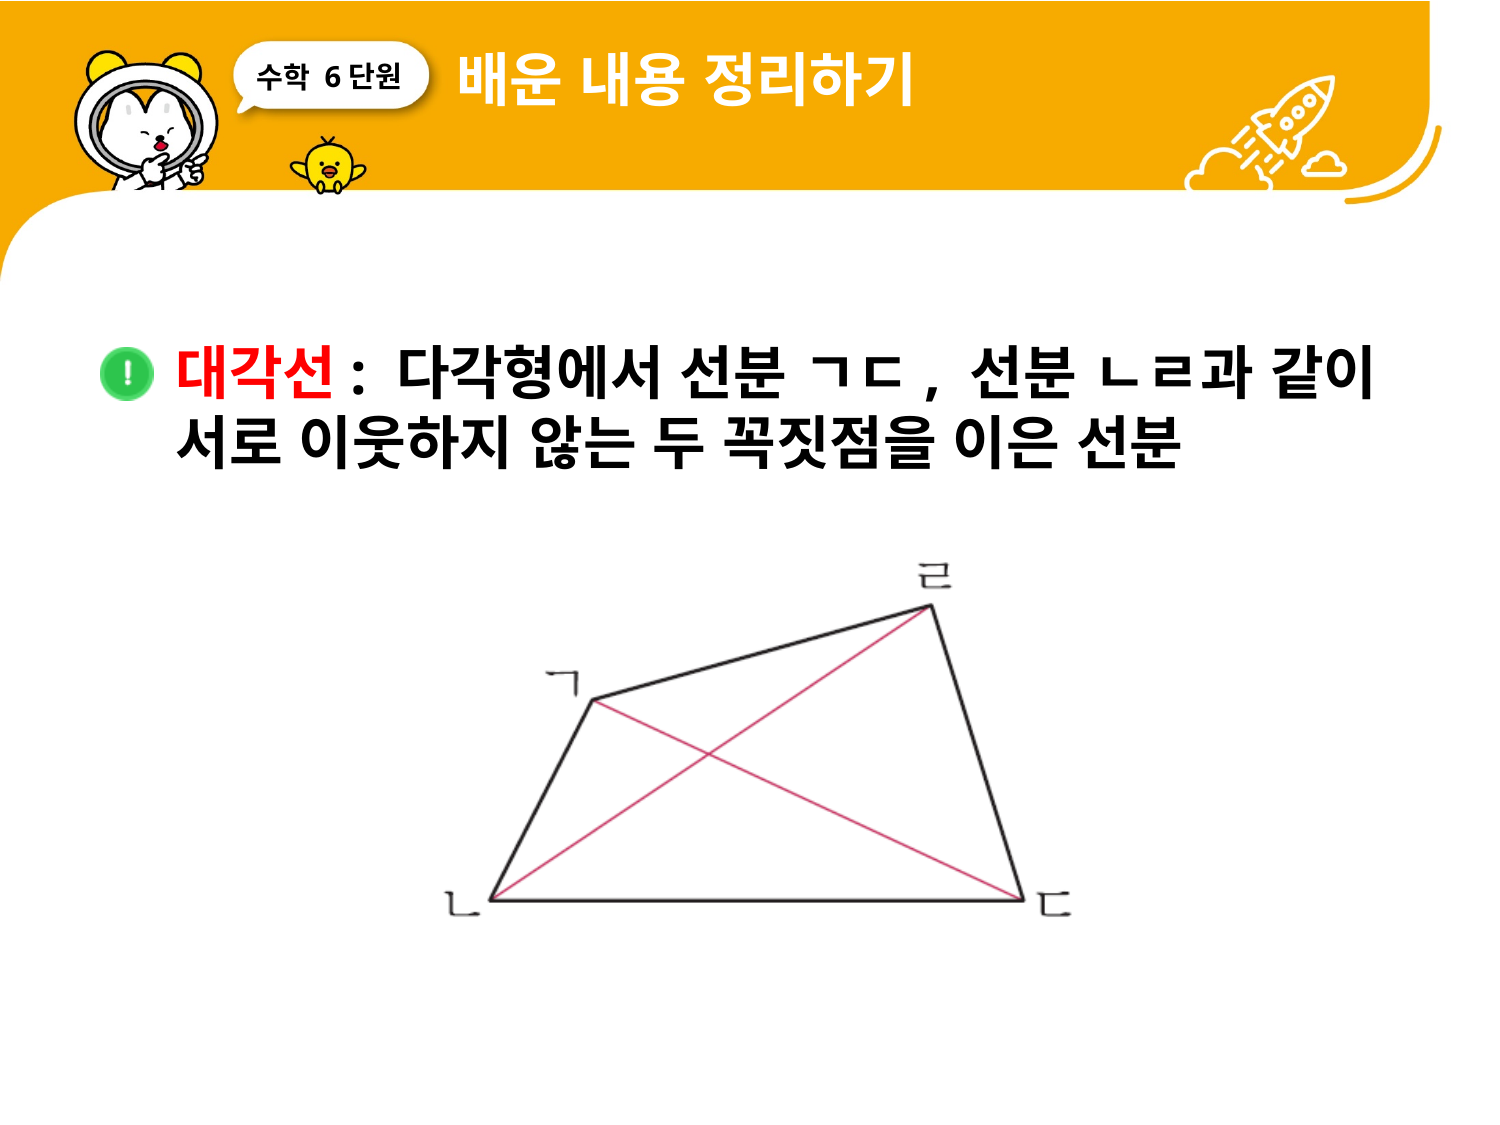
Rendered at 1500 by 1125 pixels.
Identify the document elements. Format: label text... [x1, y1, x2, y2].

list 배운 내용 정리하기 [441, 39, 1207, 126]
picture [0, 1, 1500, 1124]
list 6단원 [282, 55, 445, 106]
text_box 대각선: 다각형에서 선분 ㄱㄷ, 선분 ㄴㄹ과 같이 서로 이웃하지 않는 두 꼭짓점을 이은 선분 [161, 328, 1455, 484]
